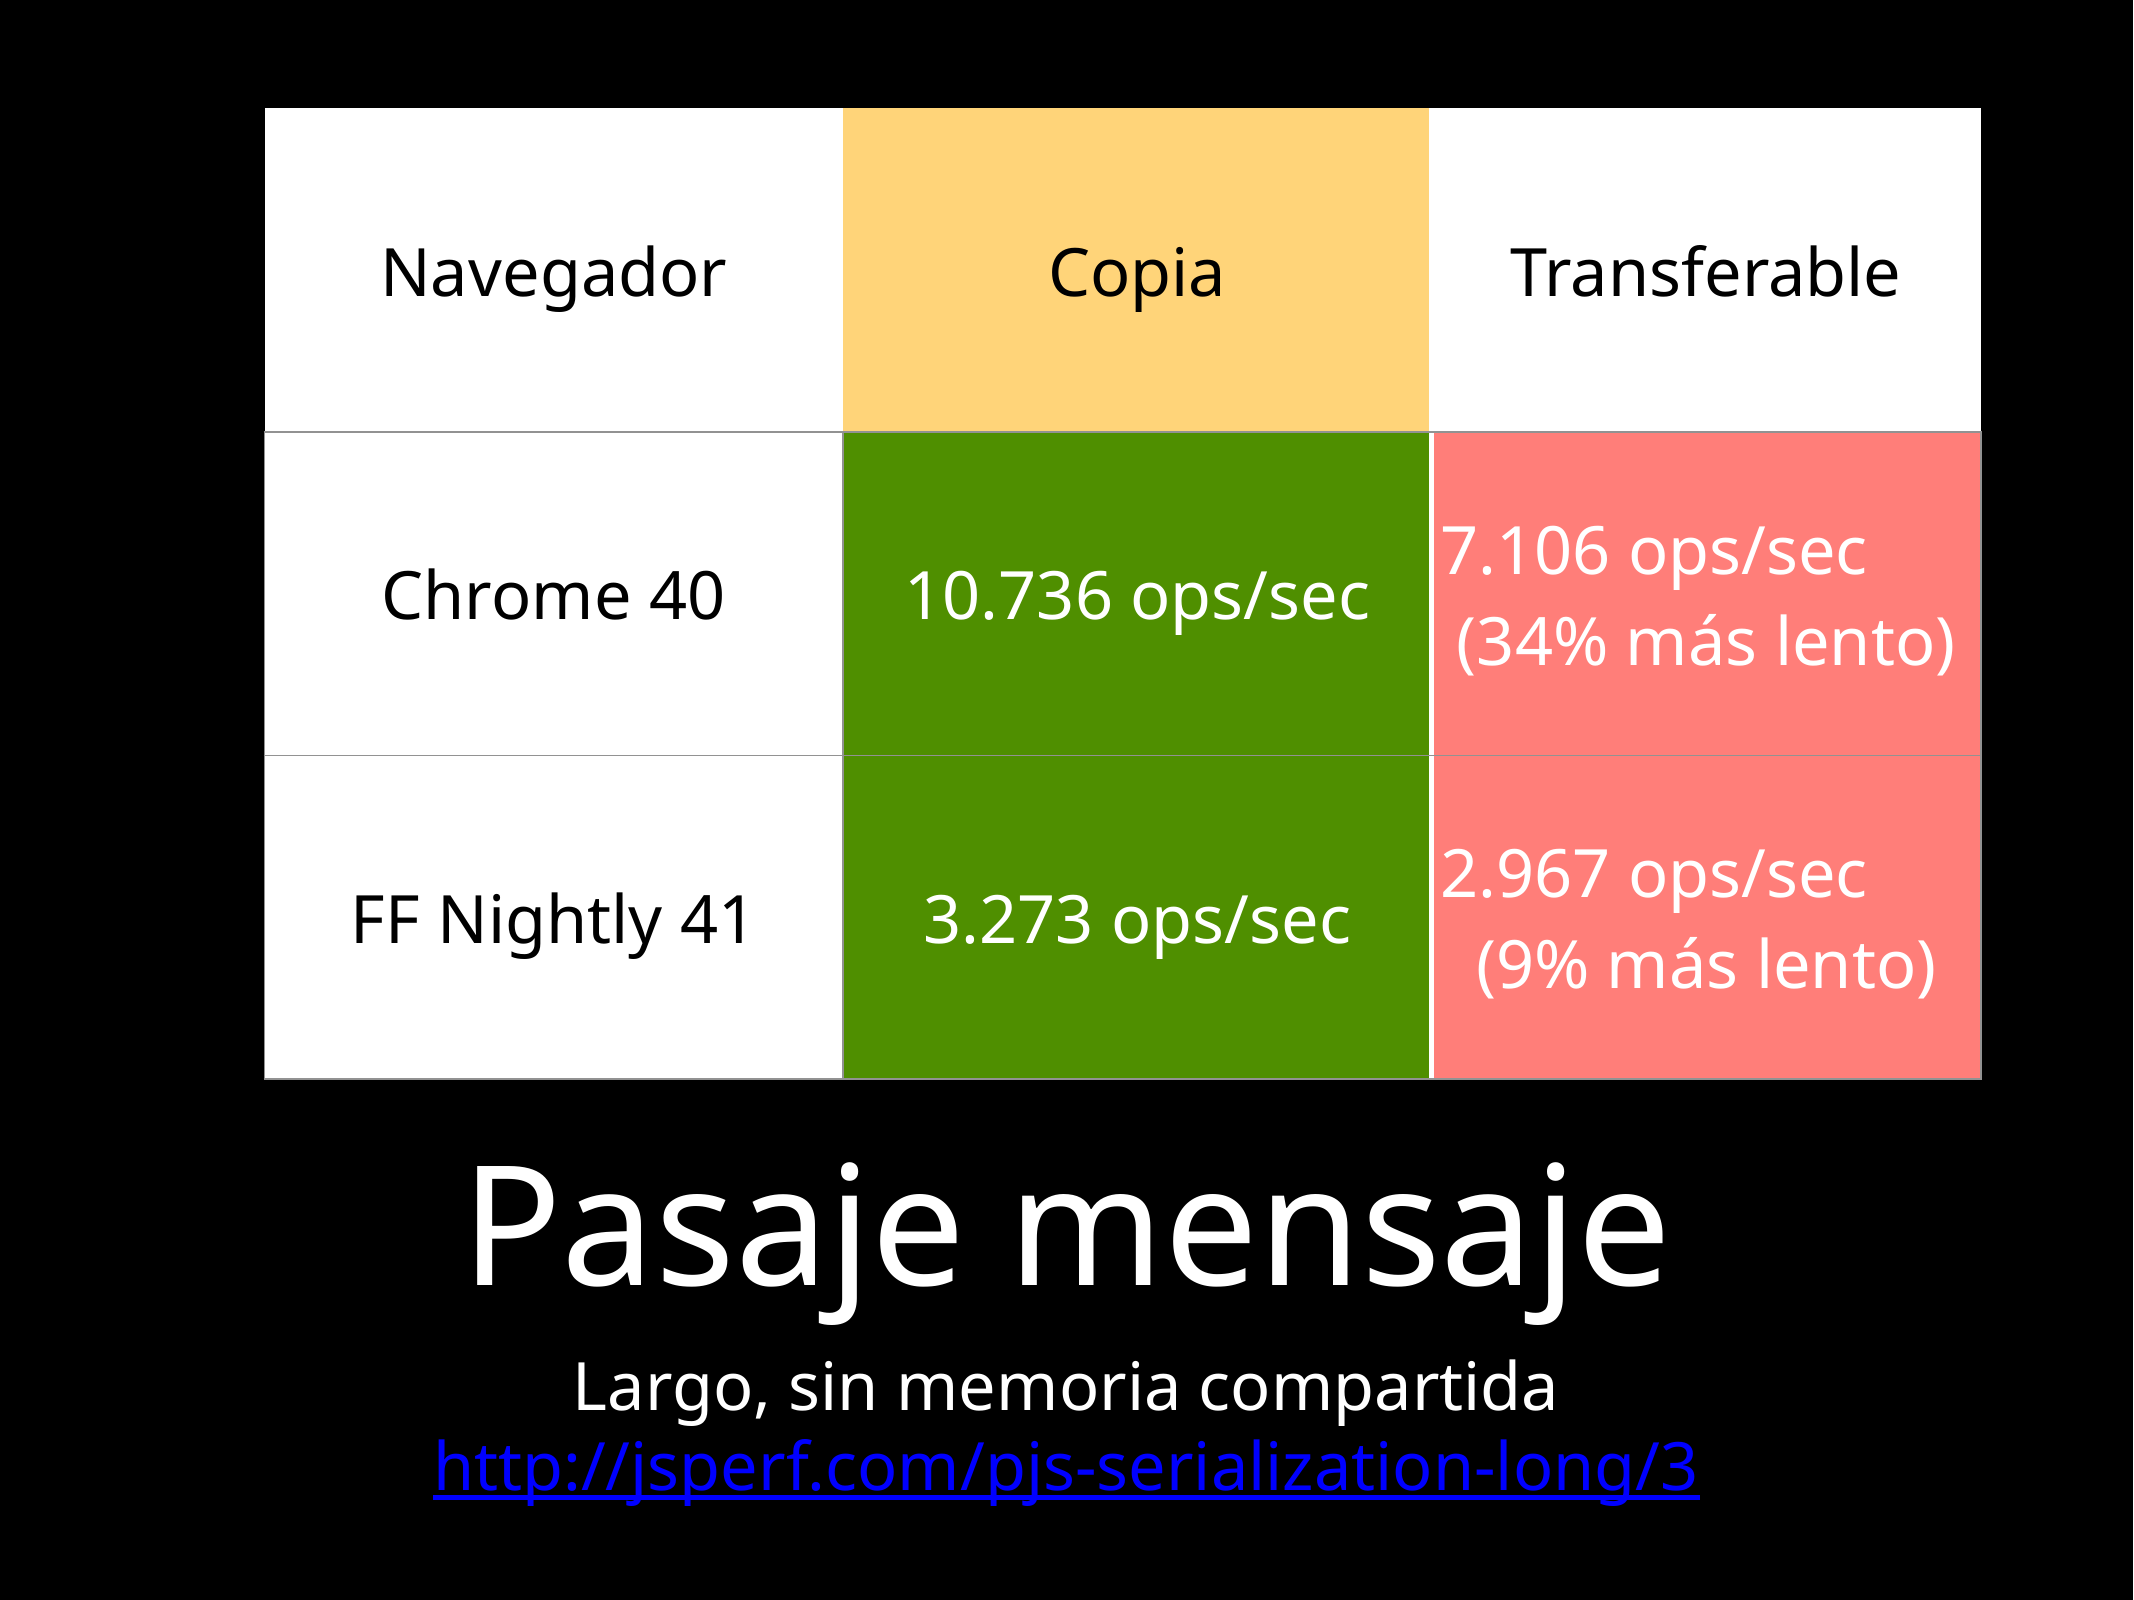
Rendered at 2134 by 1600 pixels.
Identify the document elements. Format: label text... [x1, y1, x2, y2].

table_cell Chrome 40 [265, 433, 842, 755]
list Largo, sin memoria compartida http://jsperf.com/pjs-serialization-long/3 [207, 1343, 1926, 1530]
table_cell FF Nightly 41 [265, 756, 842, 1078]
title Pasaje mensaje [207, 1101, 1926, 1336]
table_cell 2.967 ops/sec (9% más lento) [1434, 756, 1980, 1078]
table_header Navegador [265, 108, 843, 431]
table_cell 10.736 ops/sec [844, 433, 1429, 755]
table_header Transferable [1434, 108, 1981, 431]
table_cell 3.273 ops/sec [844, 756, 1429, 1078]
table_cell 7.106 ops/sec (34% más lento) [1434, 433, 1980, 755]
table_header Copia [843, 108, 1429, 431]
